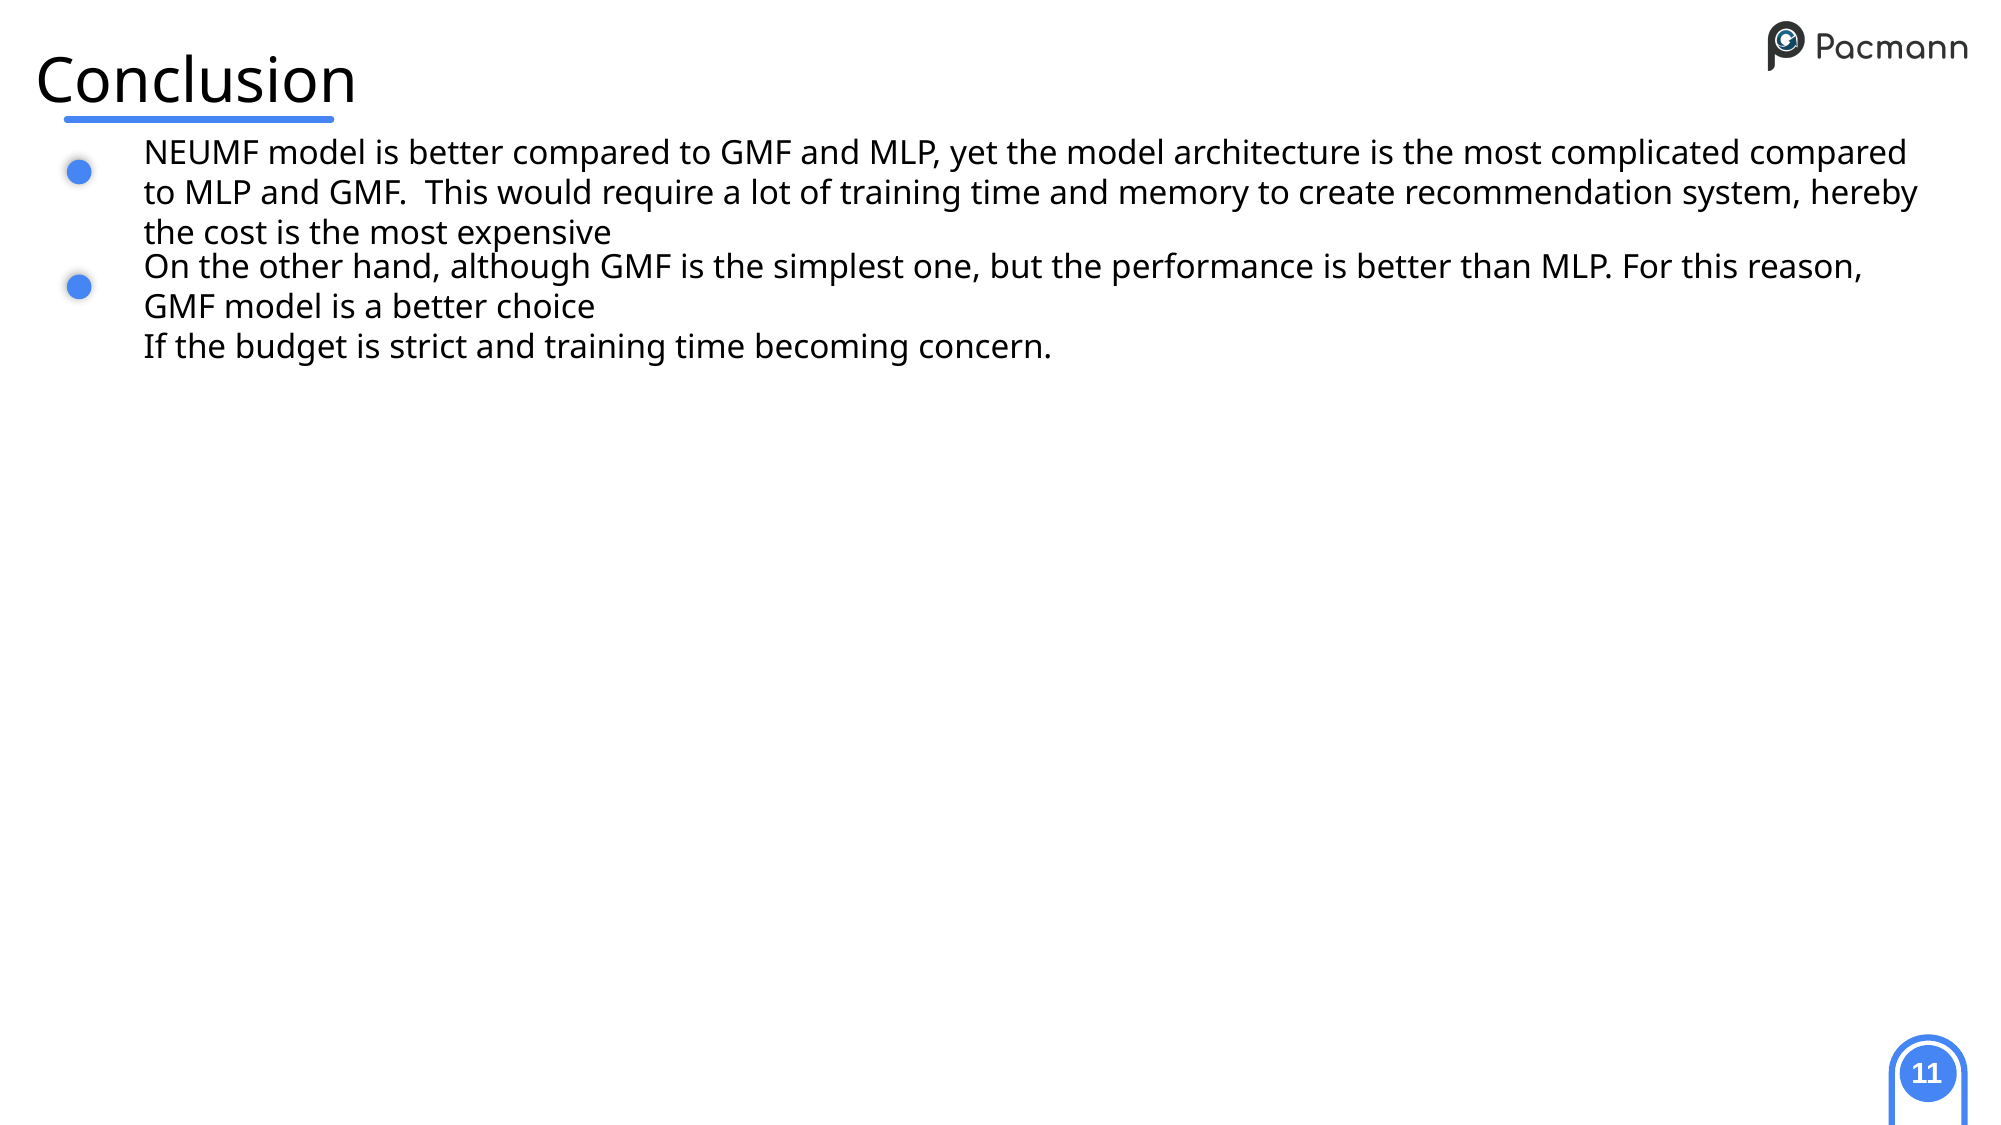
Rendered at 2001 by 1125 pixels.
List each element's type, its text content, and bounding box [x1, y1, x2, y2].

picture [1739, 8, 1998, 84]
text_box On the other hand, although GMF is the simplest one, but the performance is better than MLP. For this reason, GMF model is a better choice If the budget is strict and training time becoming concern. [128, 273, 1957, 337]
text_box NEUMF model is better compared to GMF and MLP, yet the model architecture is the most complicated compared to MLP and GMF. This would require a lot of training time and memory to create recommendation system, hereby the cost is the most expensive [128, 159, 1957, 223]
text_box [65, 158, 93, 186]
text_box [0, 46, 468, 120]
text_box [1891, 1037, 1965, 1125]
text_box [65, 273, 93, 301]
